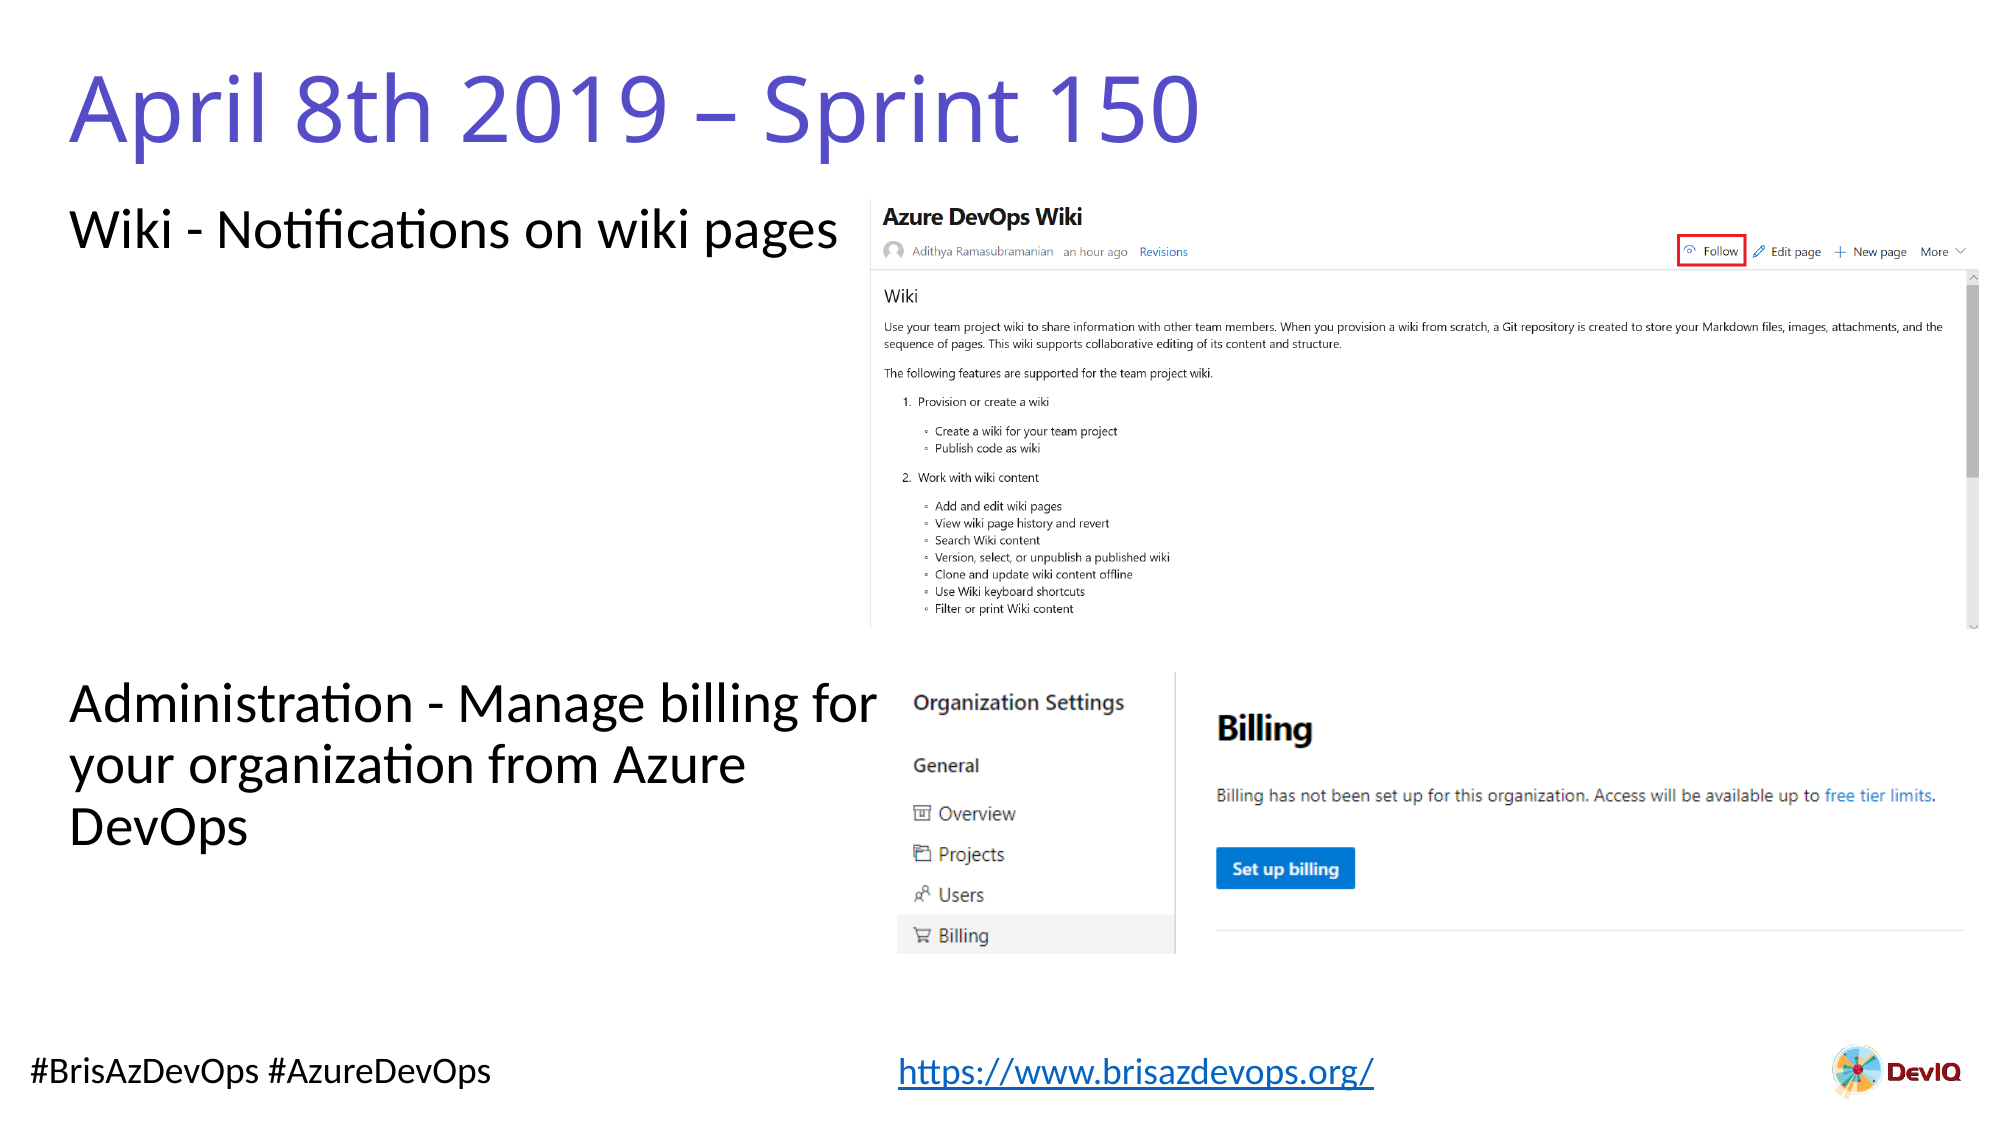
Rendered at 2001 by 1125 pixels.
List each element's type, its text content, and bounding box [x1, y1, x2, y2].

list Wiki - Notifications on wiki pages [69, 199, 870, 362]
text_box https://www.brisazdevops.org/ [883, 1039, 1390, 1100]
picture [1830, 1038, 1963, 1101]
text_box Administration - Manage billing for your organization from Azure DevOps [69, 672, 897, 835]
text_box #BrisAzDevOps #AzureDevOps [15, 1038, 507, 1098]
picture [870, 199, 1979, 629]
title April 8th 2019 – Sprint 150 [69, 36, 1930, 158]
picture [897, 672, 1970, 954]
